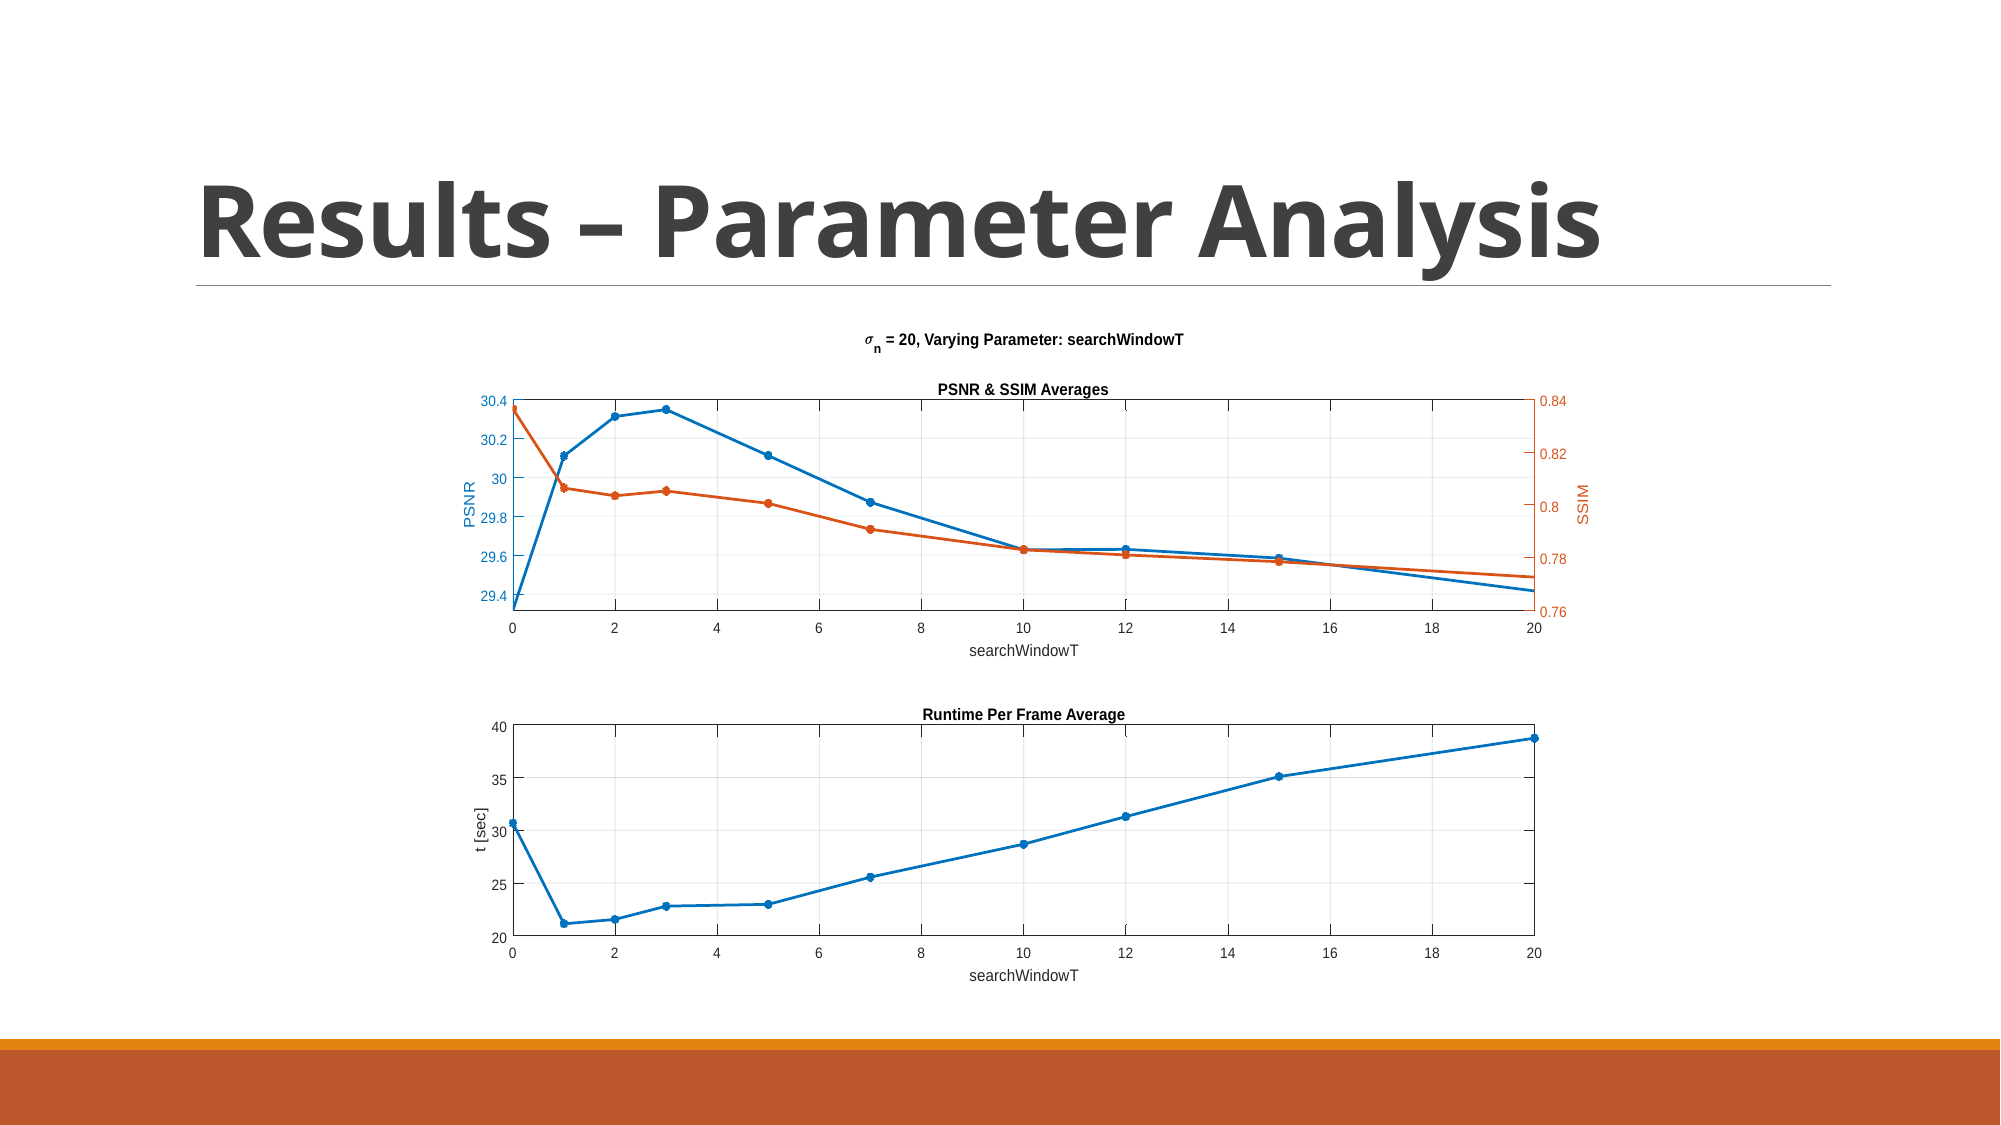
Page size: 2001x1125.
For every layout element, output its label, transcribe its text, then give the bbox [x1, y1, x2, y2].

picture [340, 324, 1660, 1011]
title Results – Parameter Analysis [180, 47, 1830, 285]
